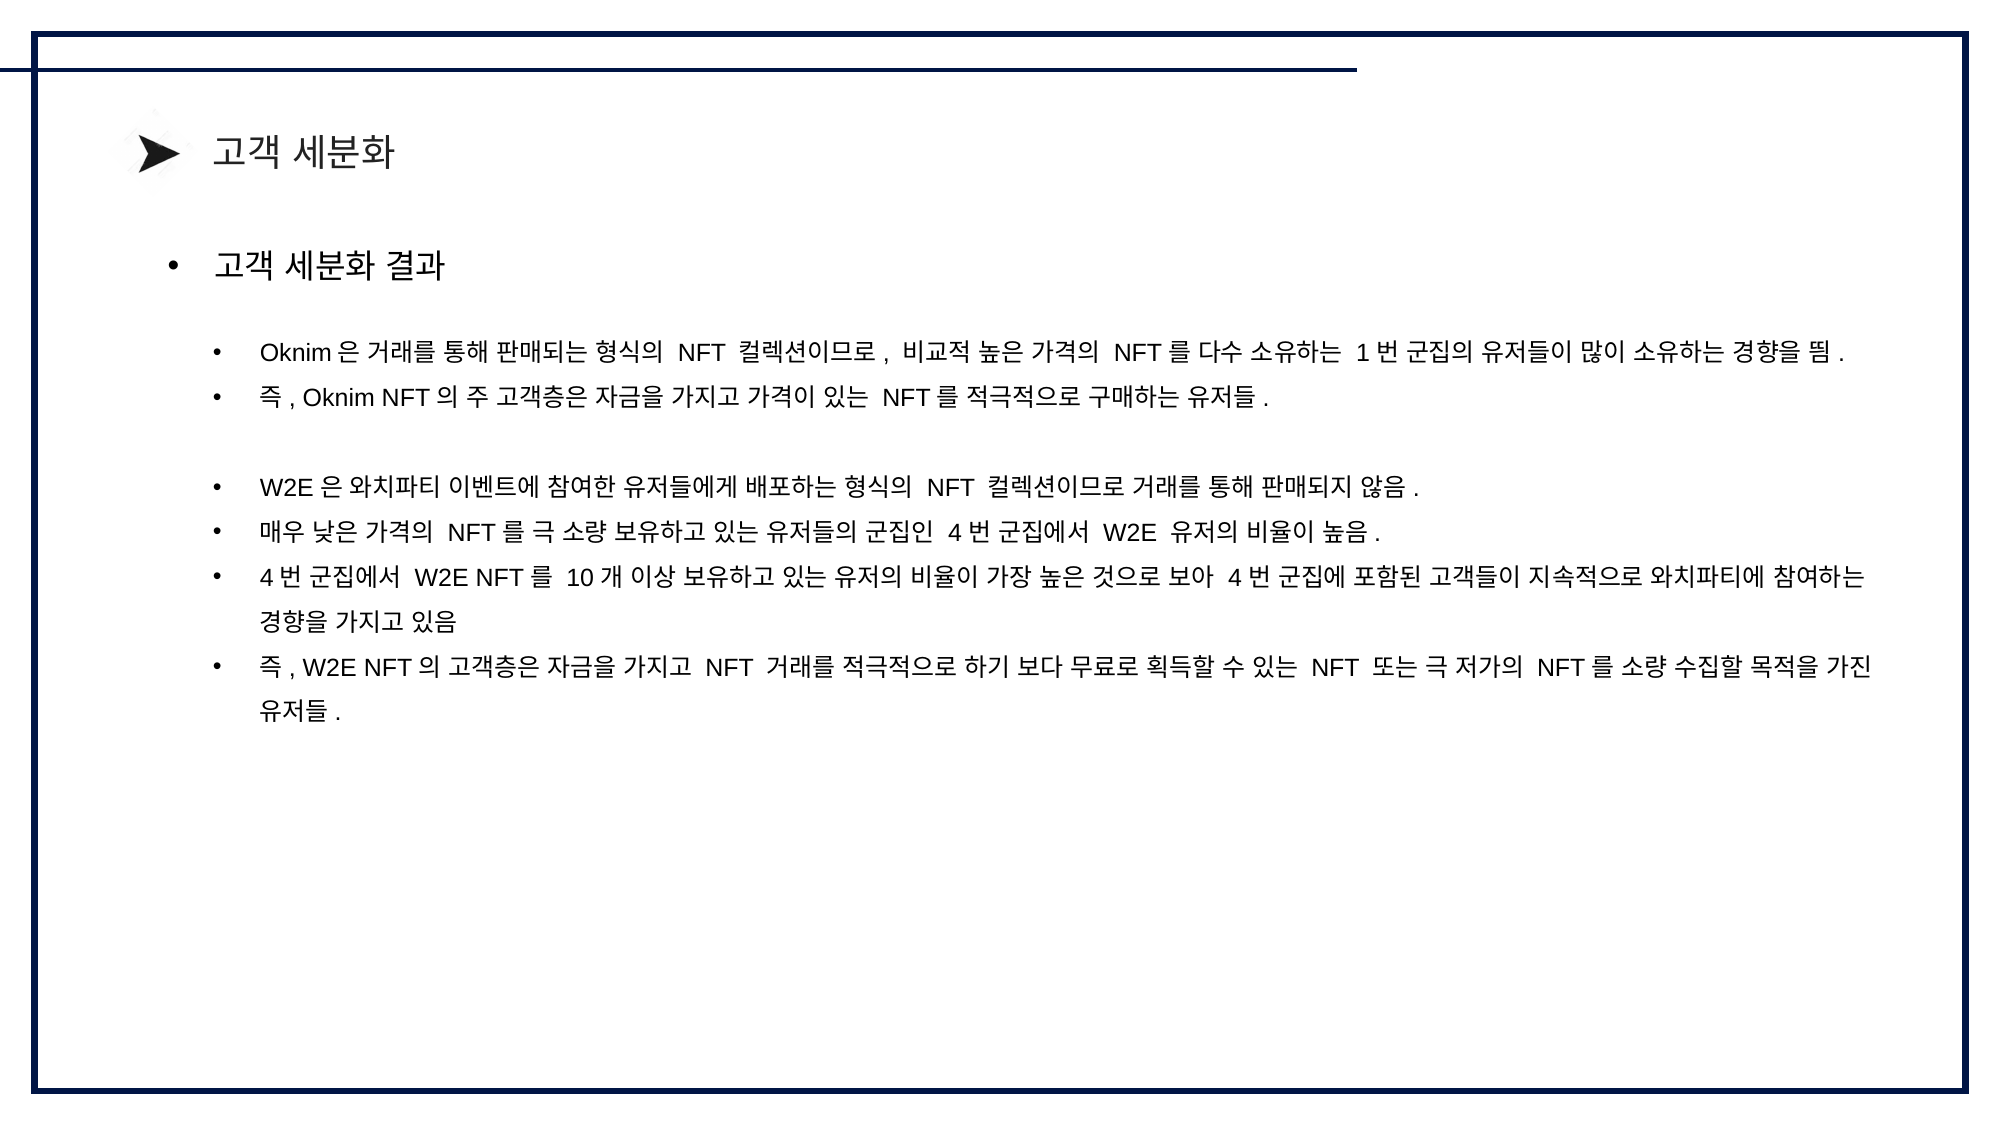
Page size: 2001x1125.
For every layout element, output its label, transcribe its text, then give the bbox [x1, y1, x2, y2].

picture [107, 106, 197, 197]
text_box 고객 세분화 결과 [152, 237, 1207, 293]
text_box Oknim은 거래를 통해 판매되는 형식의 NFT 컬렉션이므로, 비교적 높은 가격의 NFT를 다수 소유하는 1번 군집의 유저들이 많이 소유하는 경향을 띔. 즉, Oknim NFT의 주 고객층은 자금을 가지고 가격이 있는 NFT를 적극적으로 구매하는 유저들. W2E은 와치파티 이벤트에 참여한 유저들에게 배포하는 형식의 NFT 컬렉션이므로 거래를 통해 판매되지 않음. 매우 낮은 가격의 NFT를 극 소량 보유하고 있는 유저들의 군집인 4번 군집에서 W2E 유저의 비율이 높음. 4번 군집에서 W2E NFT를 10개 이상 보유하고 있는 유저의 비율이 가장 높은 것으로 보아 4번 군집에 포함된 고객들이 지속적으로 와치파티에 참여하는 경향을 가지고 있음 즉, W2E NFT의 고객층은 자금을 가지고 NFT 거래를 적극적으로 하기 보다 무료로 획득할 수 있는 NFT 또는 극 저가의 NFT를 소량 수집할 목적을 가진 유저들. [197, 314, 1915, 734]
text_box [34, 33, 1966, 1092]
text_box 고객 세분화 [197, 121, 1693, 182]
